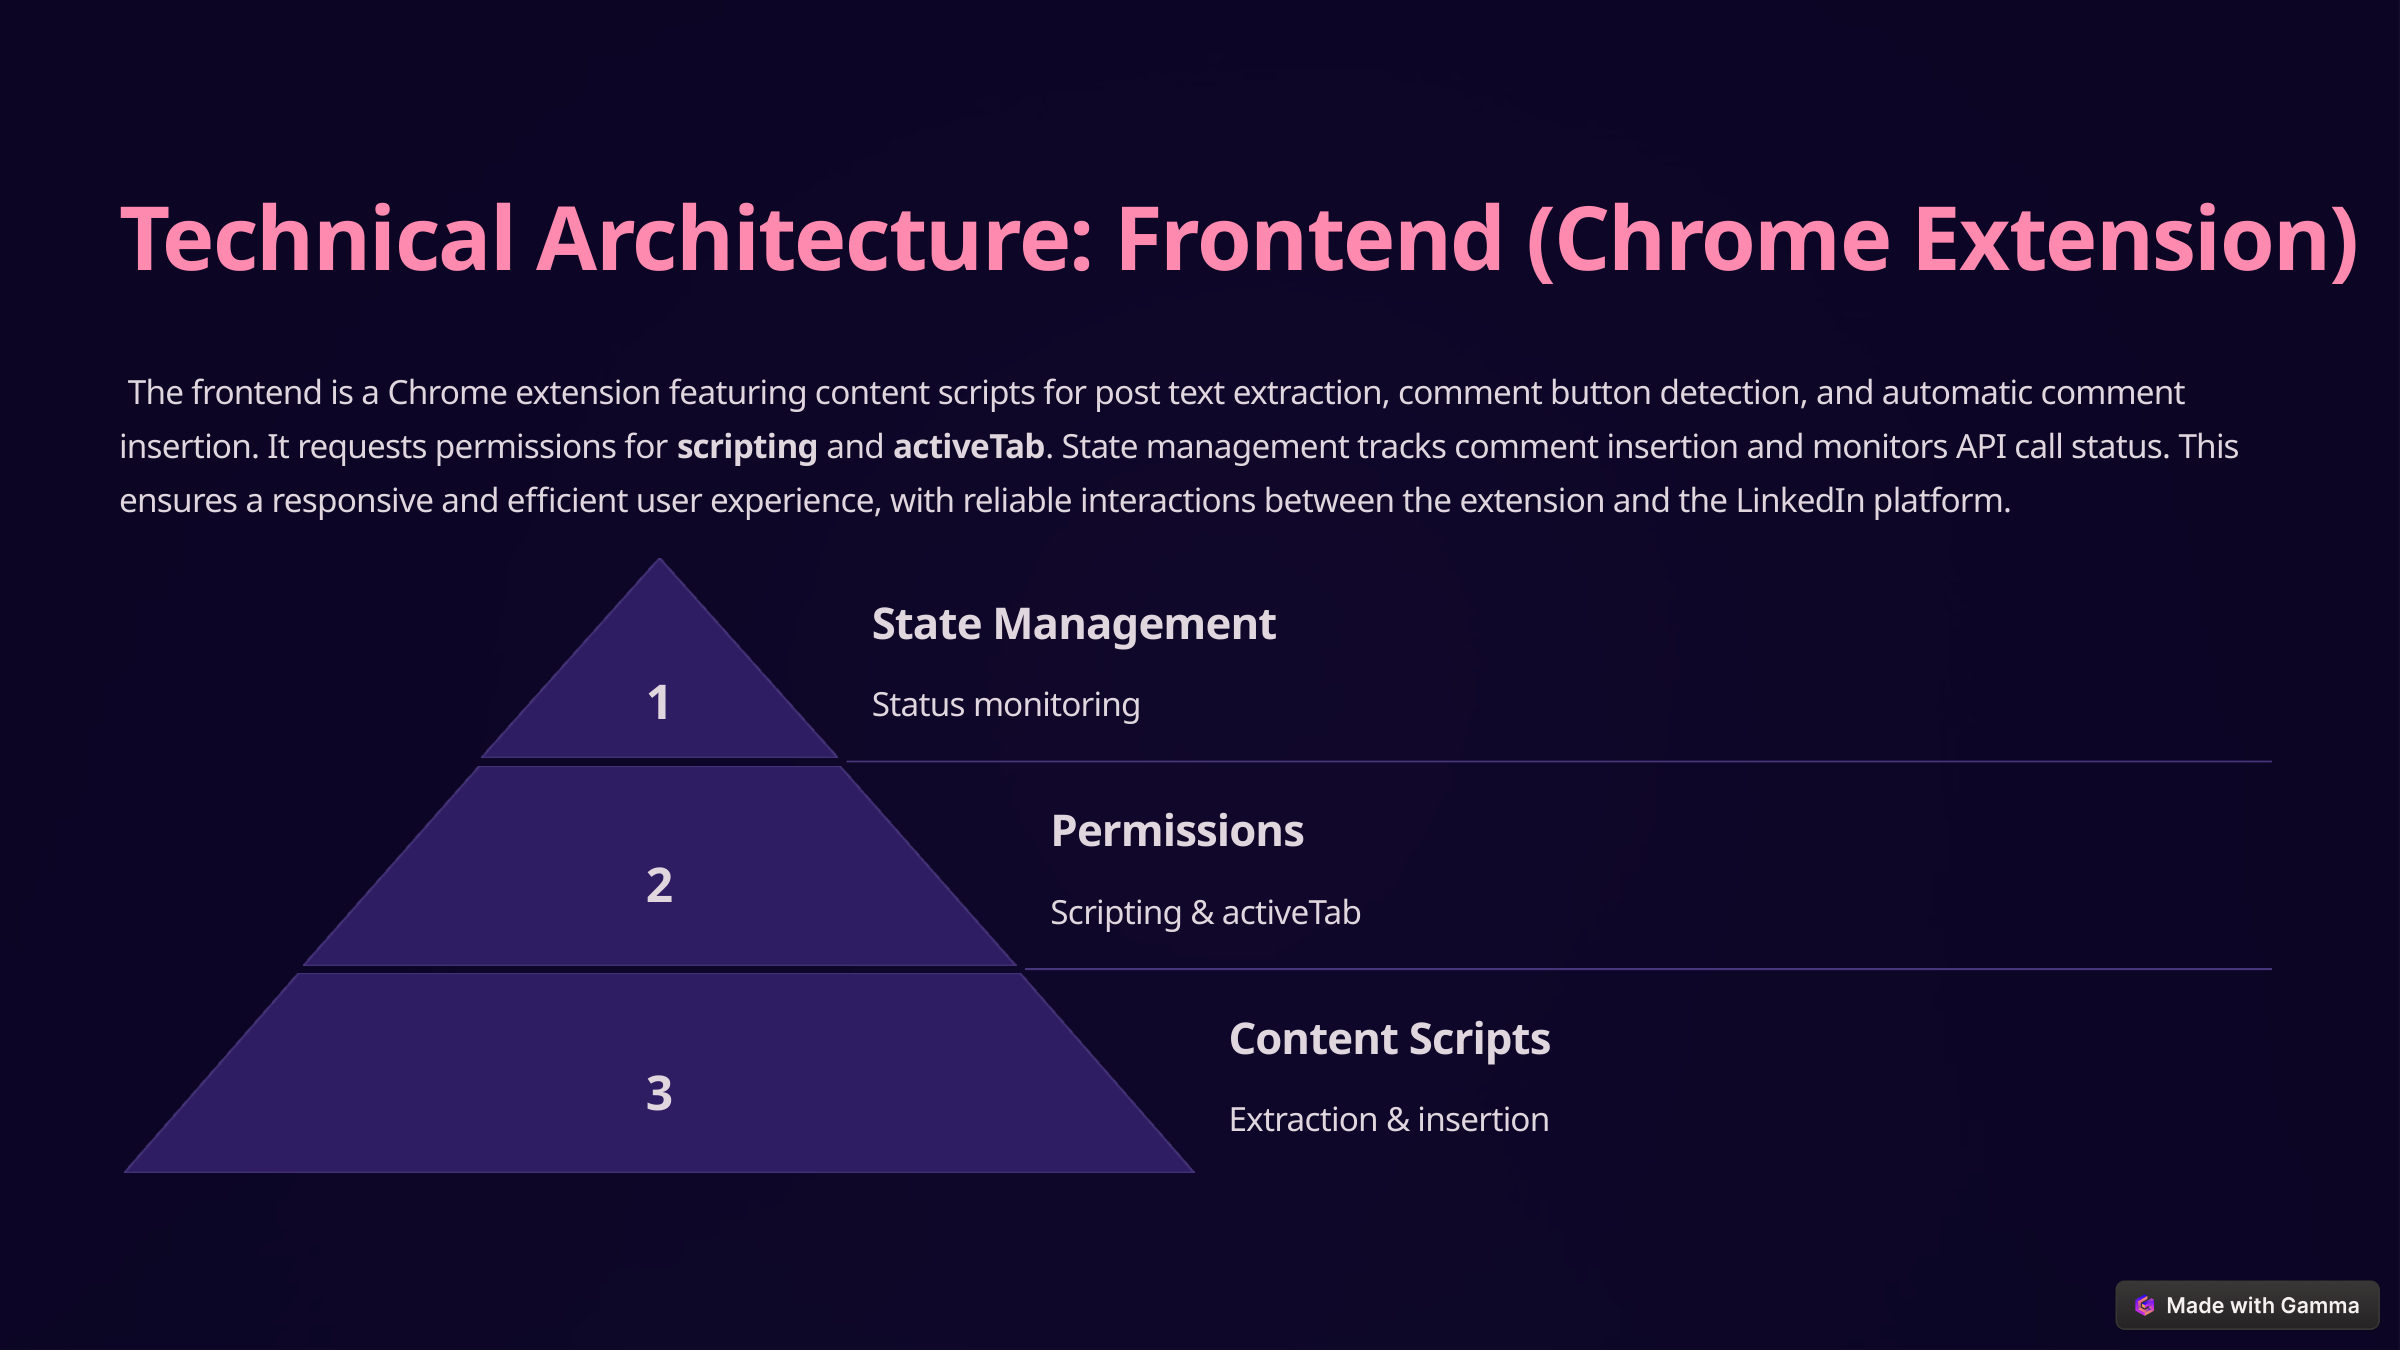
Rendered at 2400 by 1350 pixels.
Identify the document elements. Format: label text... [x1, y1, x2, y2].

picture [302, 766, 1017, 966]
text_box Technical Architecture: Frontend (Chrome Extension) [119, 176, 2230, 289]
picture [481, 558, 838, 758]
picture [124, 973, 1195, 1174]
text_box Scripting & activeTab [1050, 876, 1375, 932]
text_box Extraction & insertion [1228, 1084, 1557, 1139]
text_box Permissions [1050, 800, 1375, 857]
picture [2106, 1271, 2389, 1339]
text_box Content Scripts [1228, 1008, 1557, 1064]
text_box The frontend is a Chrome extension featuring content scripts for post text extraction, comment button detection, and automatic comment insertion. It requests permissions for scripting and activeTab. State management tracks comment insertion and monitors API call status. This ensures a responsive and efficient user experience, with reliable interactions between the extension and the LinkedIn platform. [119, 356, 2281, 521]
text_box State Management [871, 592, 1239, 649]
text_box Status monitoring [871, 669, 1239, 724]
